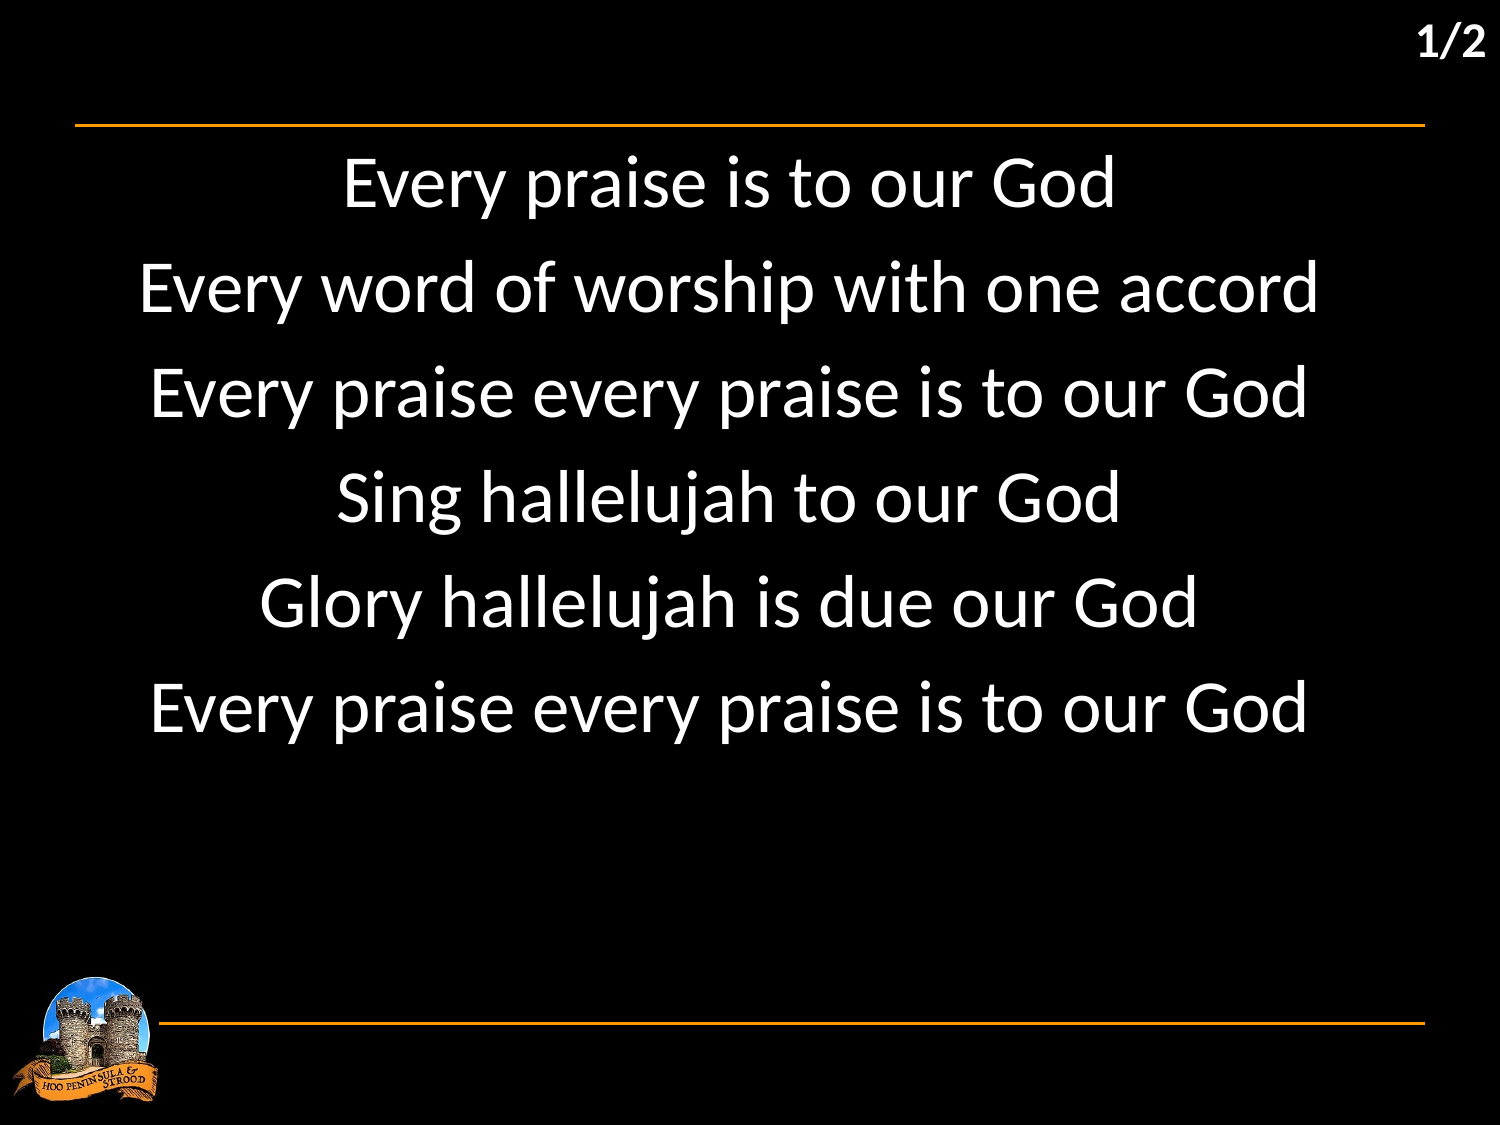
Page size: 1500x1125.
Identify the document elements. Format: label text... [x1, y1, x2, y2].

text_box 1/2 [1399, 0, 1500, 75]
subtitle Every praise is to our God Every word of worship with one accord Every praise every praise is to our God Sing hallelujah to our God Glory hallelujah is due our God Every praise every praise is to our God [9, 125, 1451, 1125]
